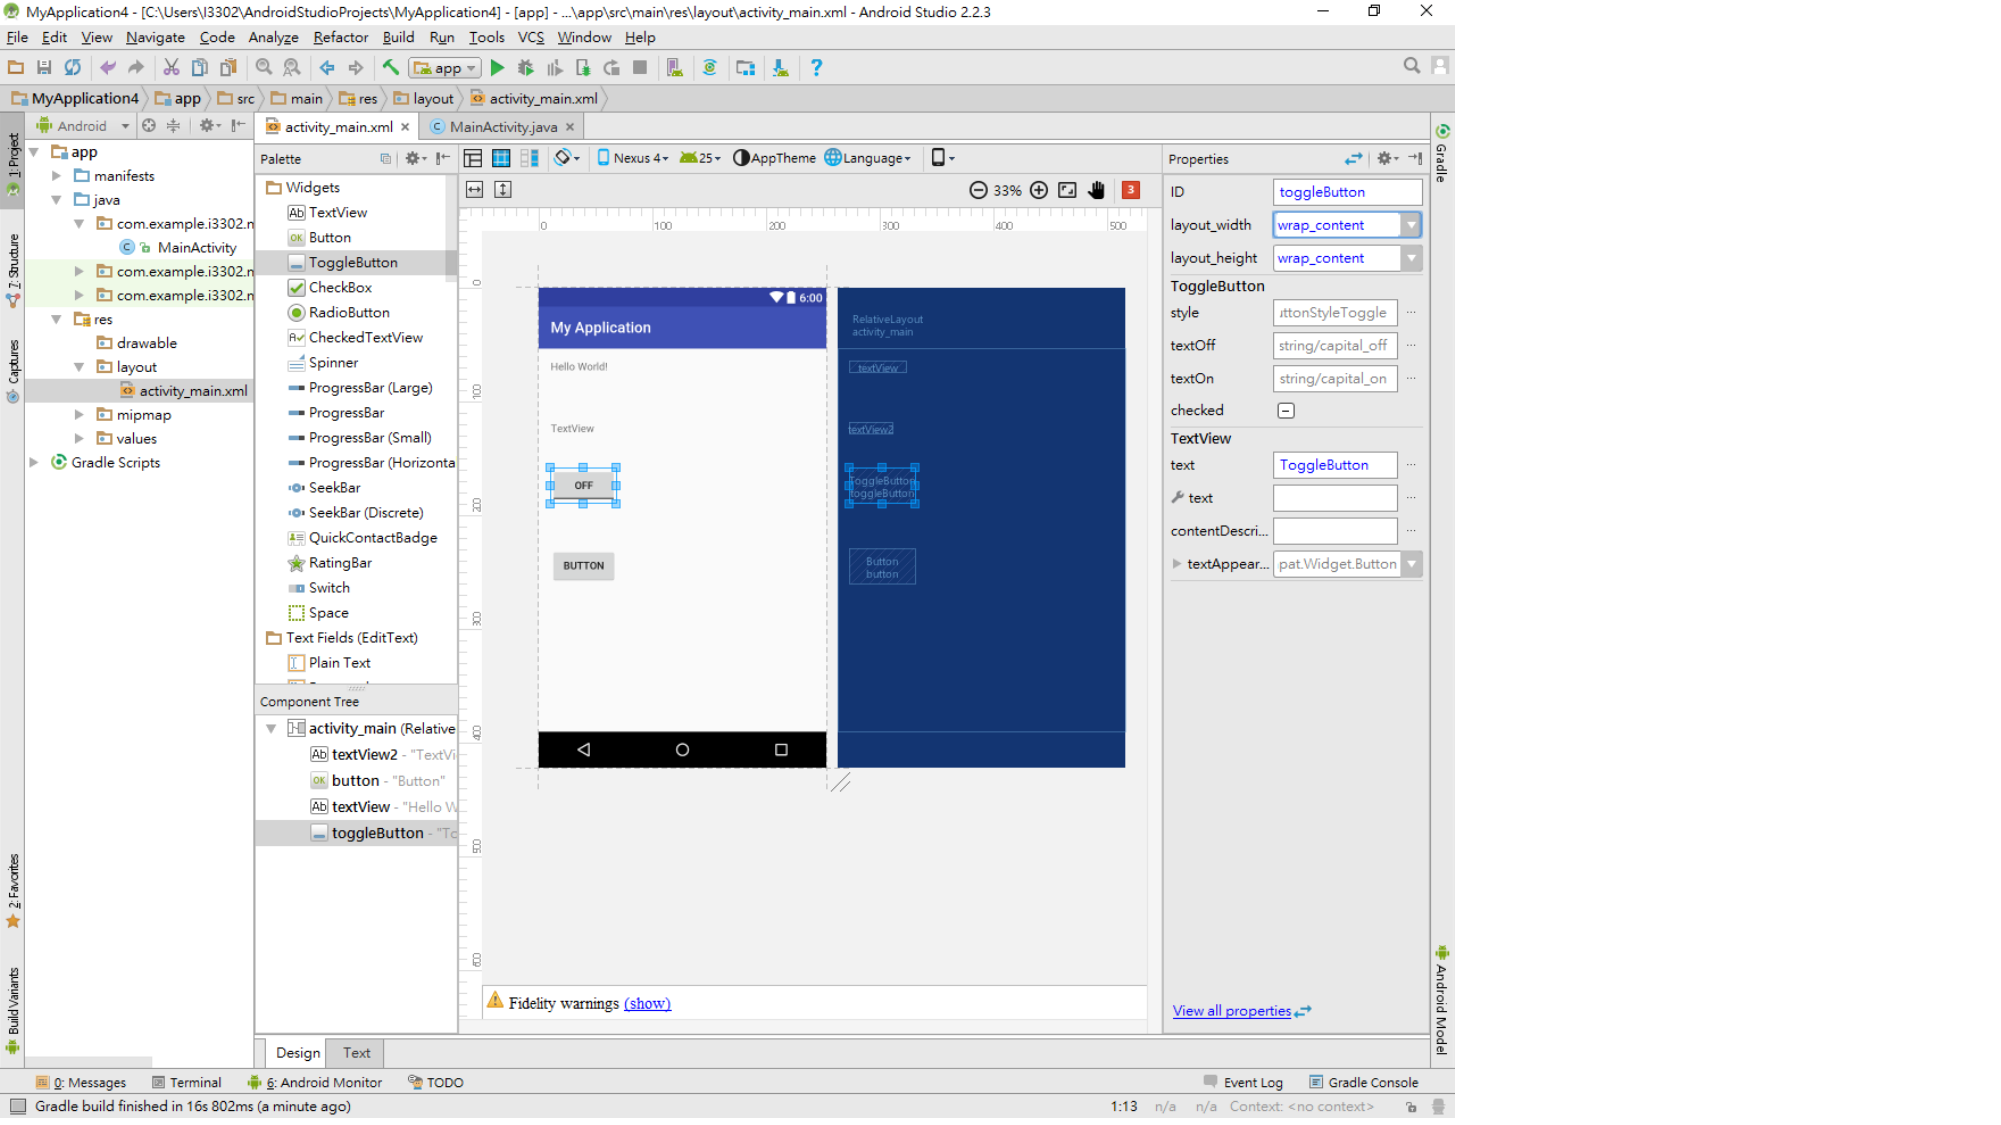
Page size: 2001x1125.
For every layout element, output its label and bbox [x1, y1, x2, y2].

list [0, 0, 1455, 1118]
